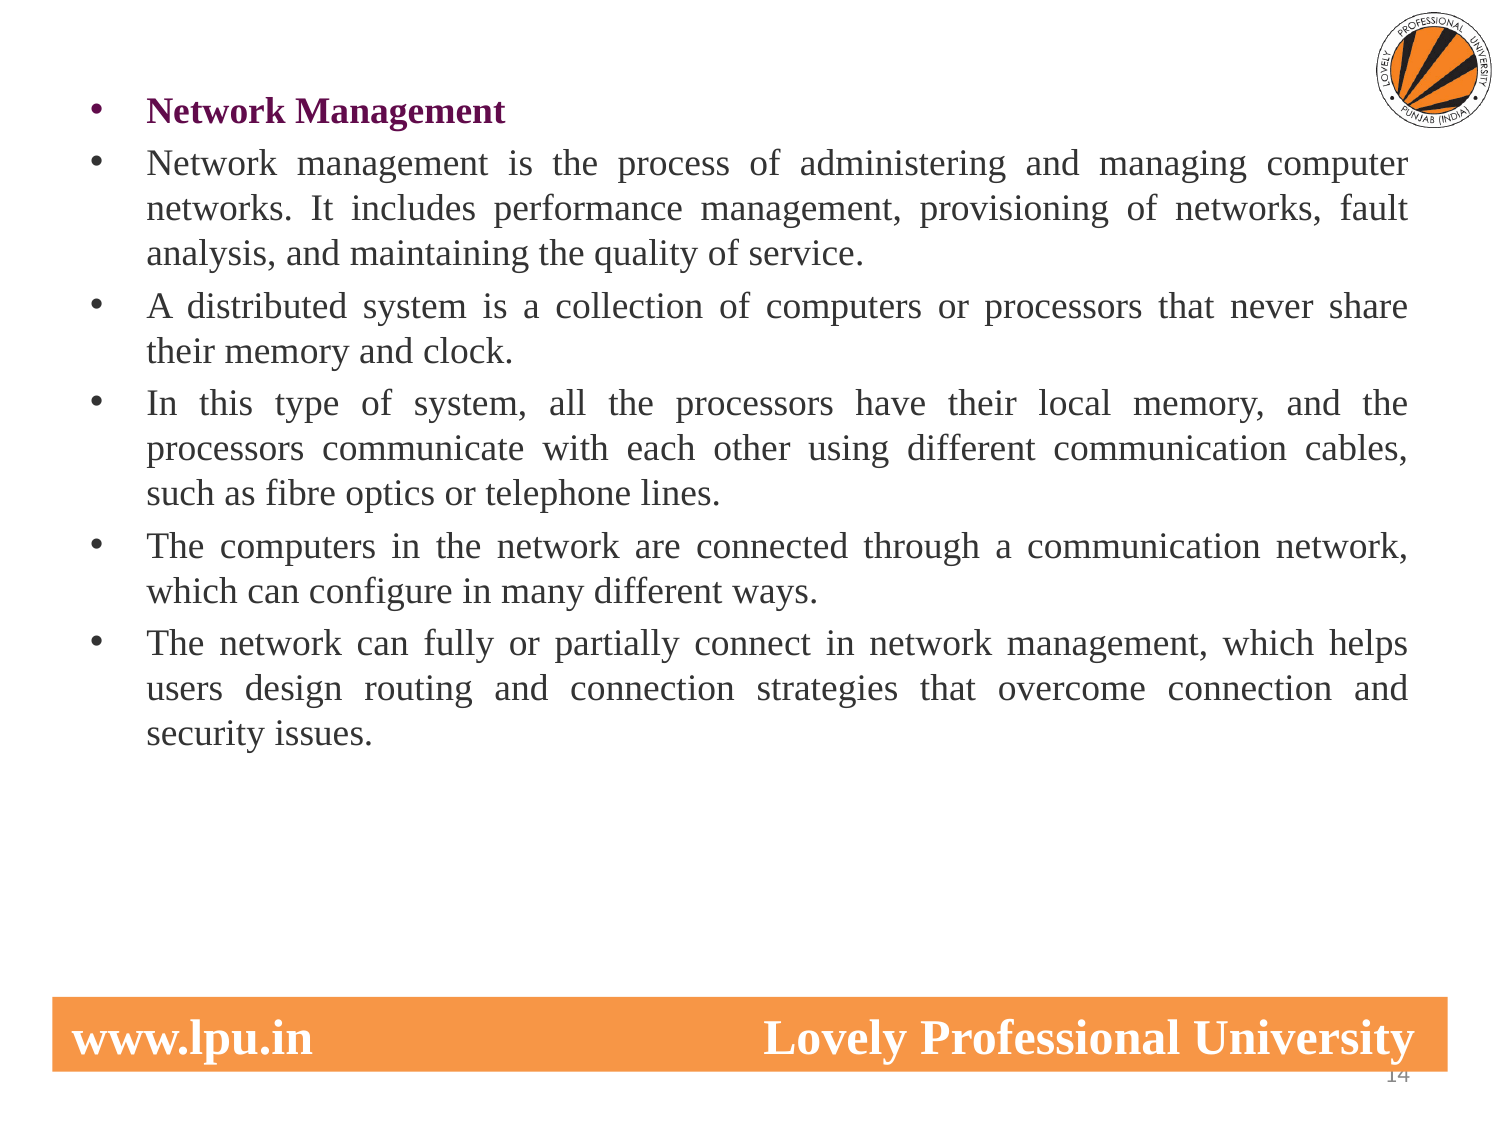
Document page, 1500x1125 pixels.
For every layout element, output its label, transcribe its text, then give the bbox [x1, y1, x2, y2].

list Network Management Network management is the process of administering and managing computer networks. It includes performance management, provisioning of networks, fault analysis, and maintaining the quality of service. A distributed system is a collection of computers or processors that never share their memory and clock. In this type of system, all the processors have their local memory, and the processors communicate with each other using different communication cables, such as fibre optics or telephone lines. The computers in the network are connected through a communication network, which can configure in many different ways. The network can fully or partially connect in network management, which helps users design routing and connection strategies that overcome connection and security issues. [75, 78, 1425, 996]
picture [1375, 11, 1492, 128]
text_box www.lpu.in Lovely Professional University [52, 996, 1448, 1072]
text_box 14 [1074, 1072, 1425, 1103]
